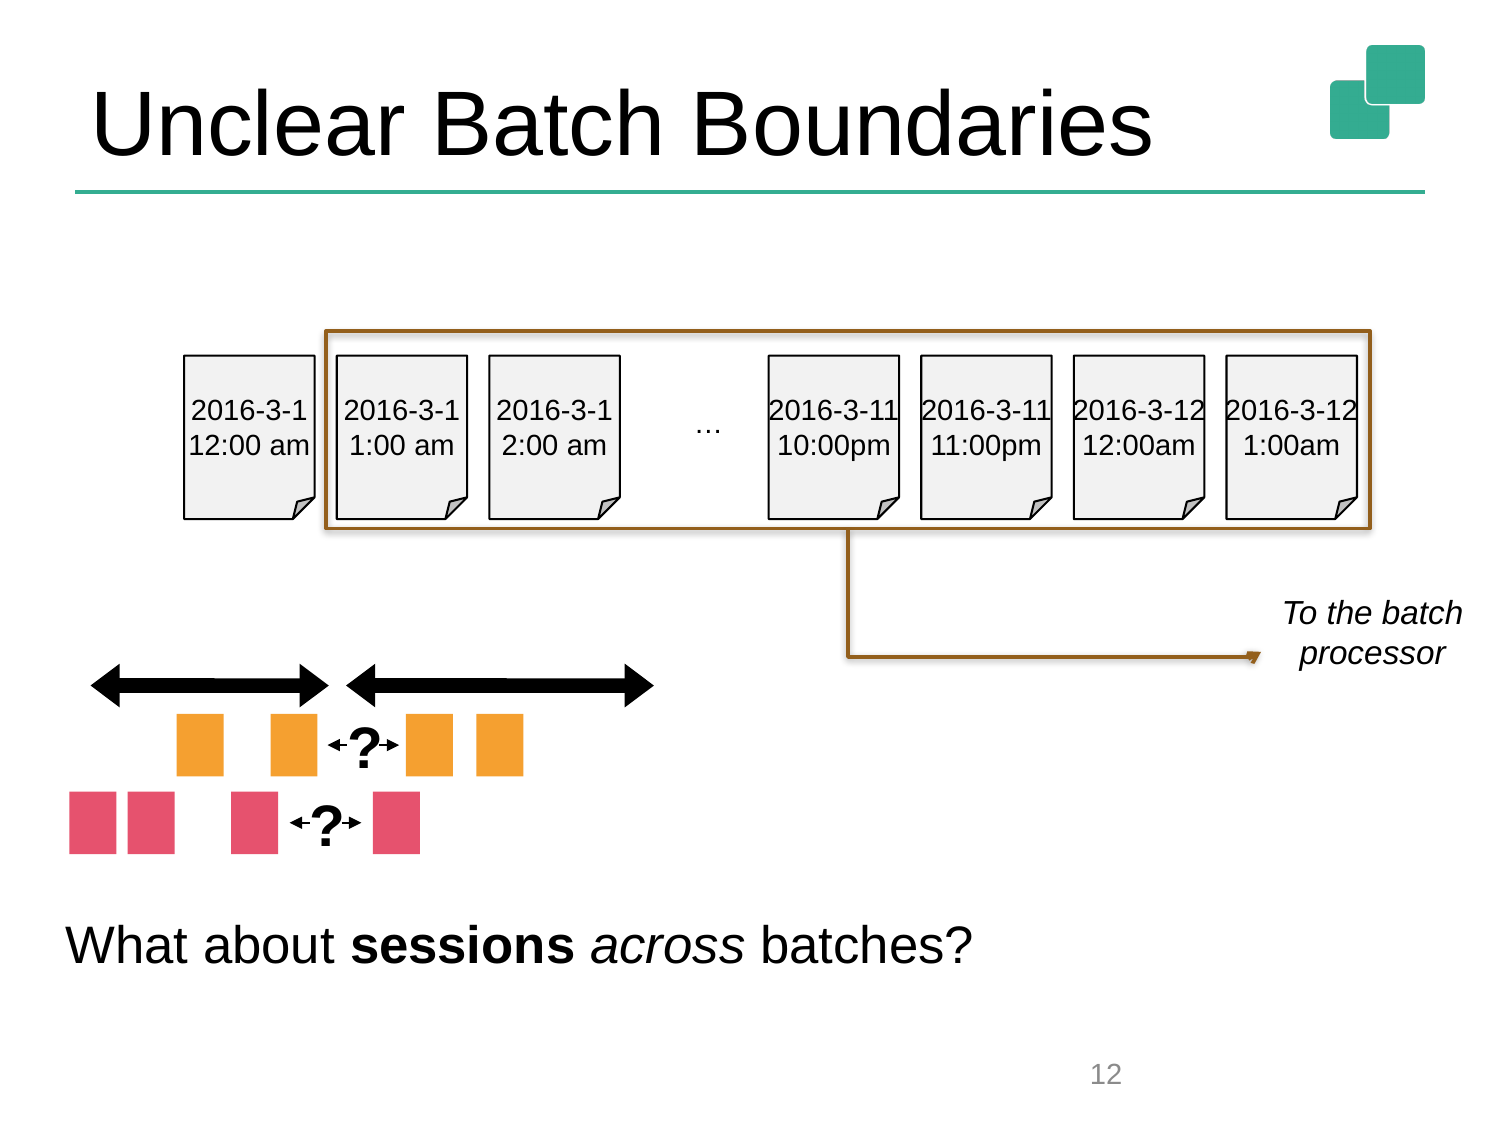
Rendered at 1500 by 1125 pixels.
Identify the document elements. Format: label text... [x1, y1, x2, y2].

slide_number 12 [1074, 1042, 1425, 1103]
text_box [325, 330, 1371, 529]
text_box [992, 383, 1117, 797]
title Unclear Batch Boundaries [75, 45, 1425, 193]
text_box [69, 685, 655, 863]
text_box To the batch processor [1266, 583, 1479, 679]
text_box 2016-3-1 12:00 am [182, 353, 317, 522]
text_box What about sessions across batches? [61, 906, 979, 979]
